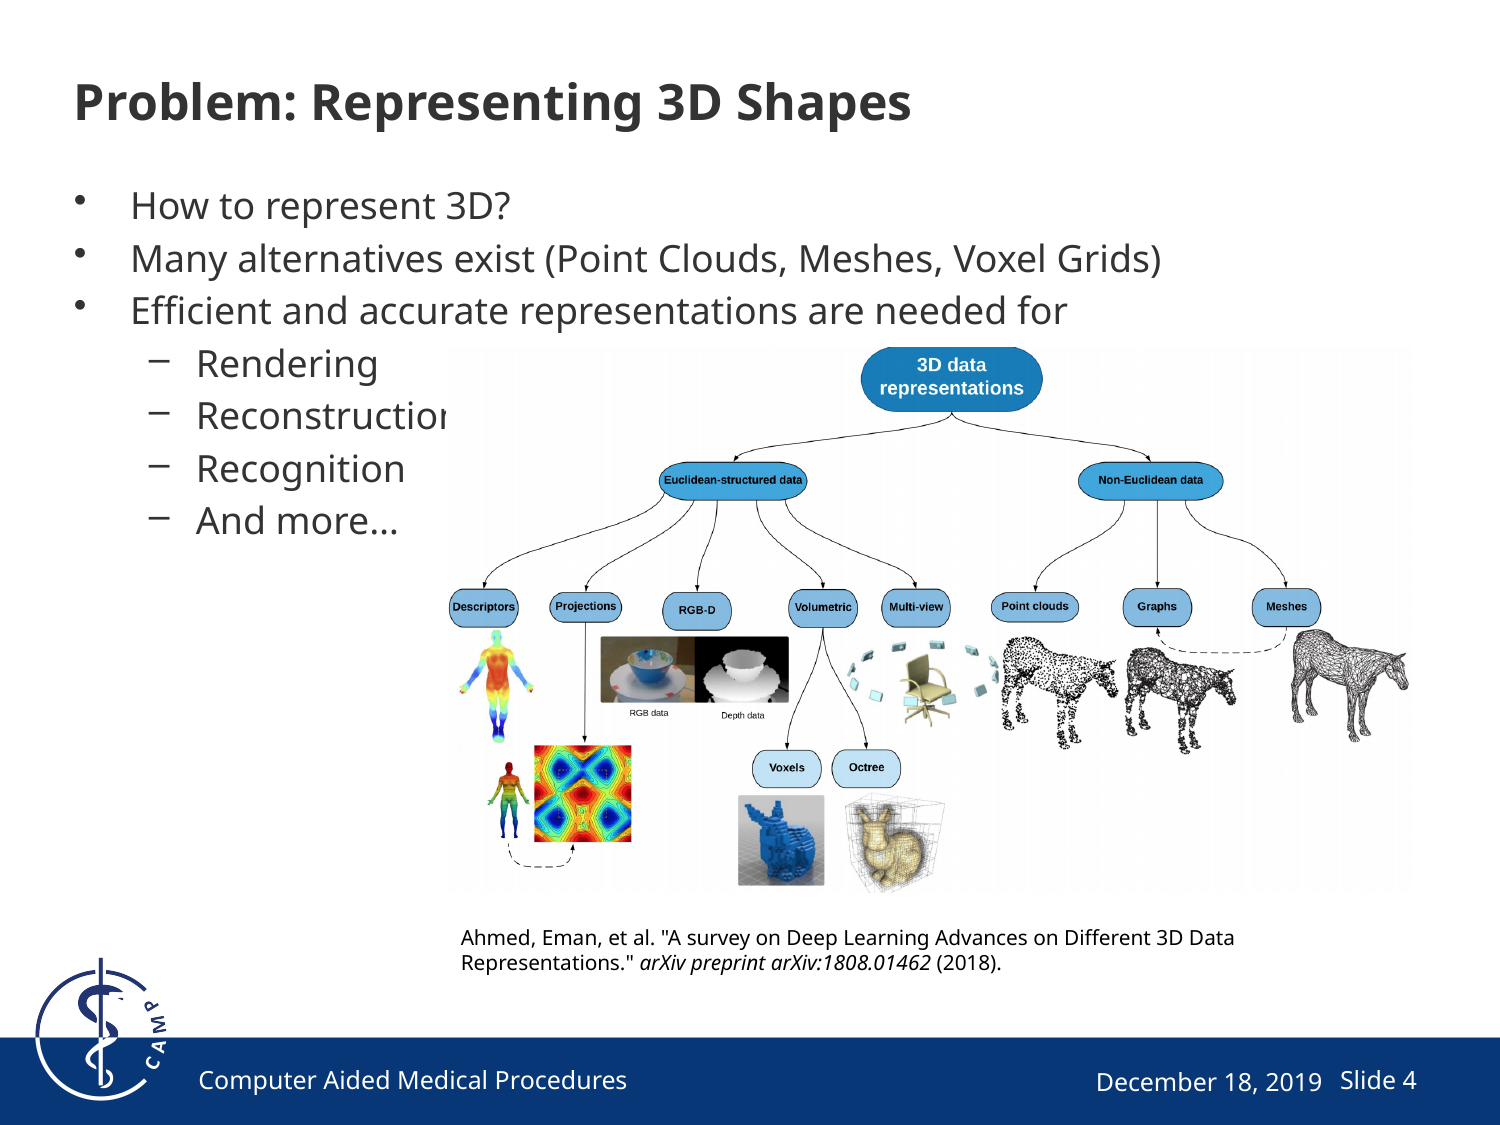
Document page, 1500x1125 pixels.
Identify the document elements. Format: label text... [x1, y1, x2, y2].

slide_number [800, 1037, 1325, 1125]
slide_number Slide 4 [1325, 1037, 1500, 1125]
text_box Ahmed, Eman, et al. "A survey on Deep Learning Advances on Different 3D Data Representations." arXiv preprint arXiv:1808.01462 (2018). [446, 917, 1338, 983]
picture [0, 0, 1500, 1125]
title Problem: Representing 3D Shapes [58, 37, 1438, 138]
list How to represent 3D? Many alternatives exist (Point Clouds, Meshes, Voxel Grids) Efficient and accurate representations are needed for Rendering Reconstruction Recognition And more… [58, 174, 1441, 1013]
footer Computer Aided Medical Procedures [183, 1037, 800, 1125]
